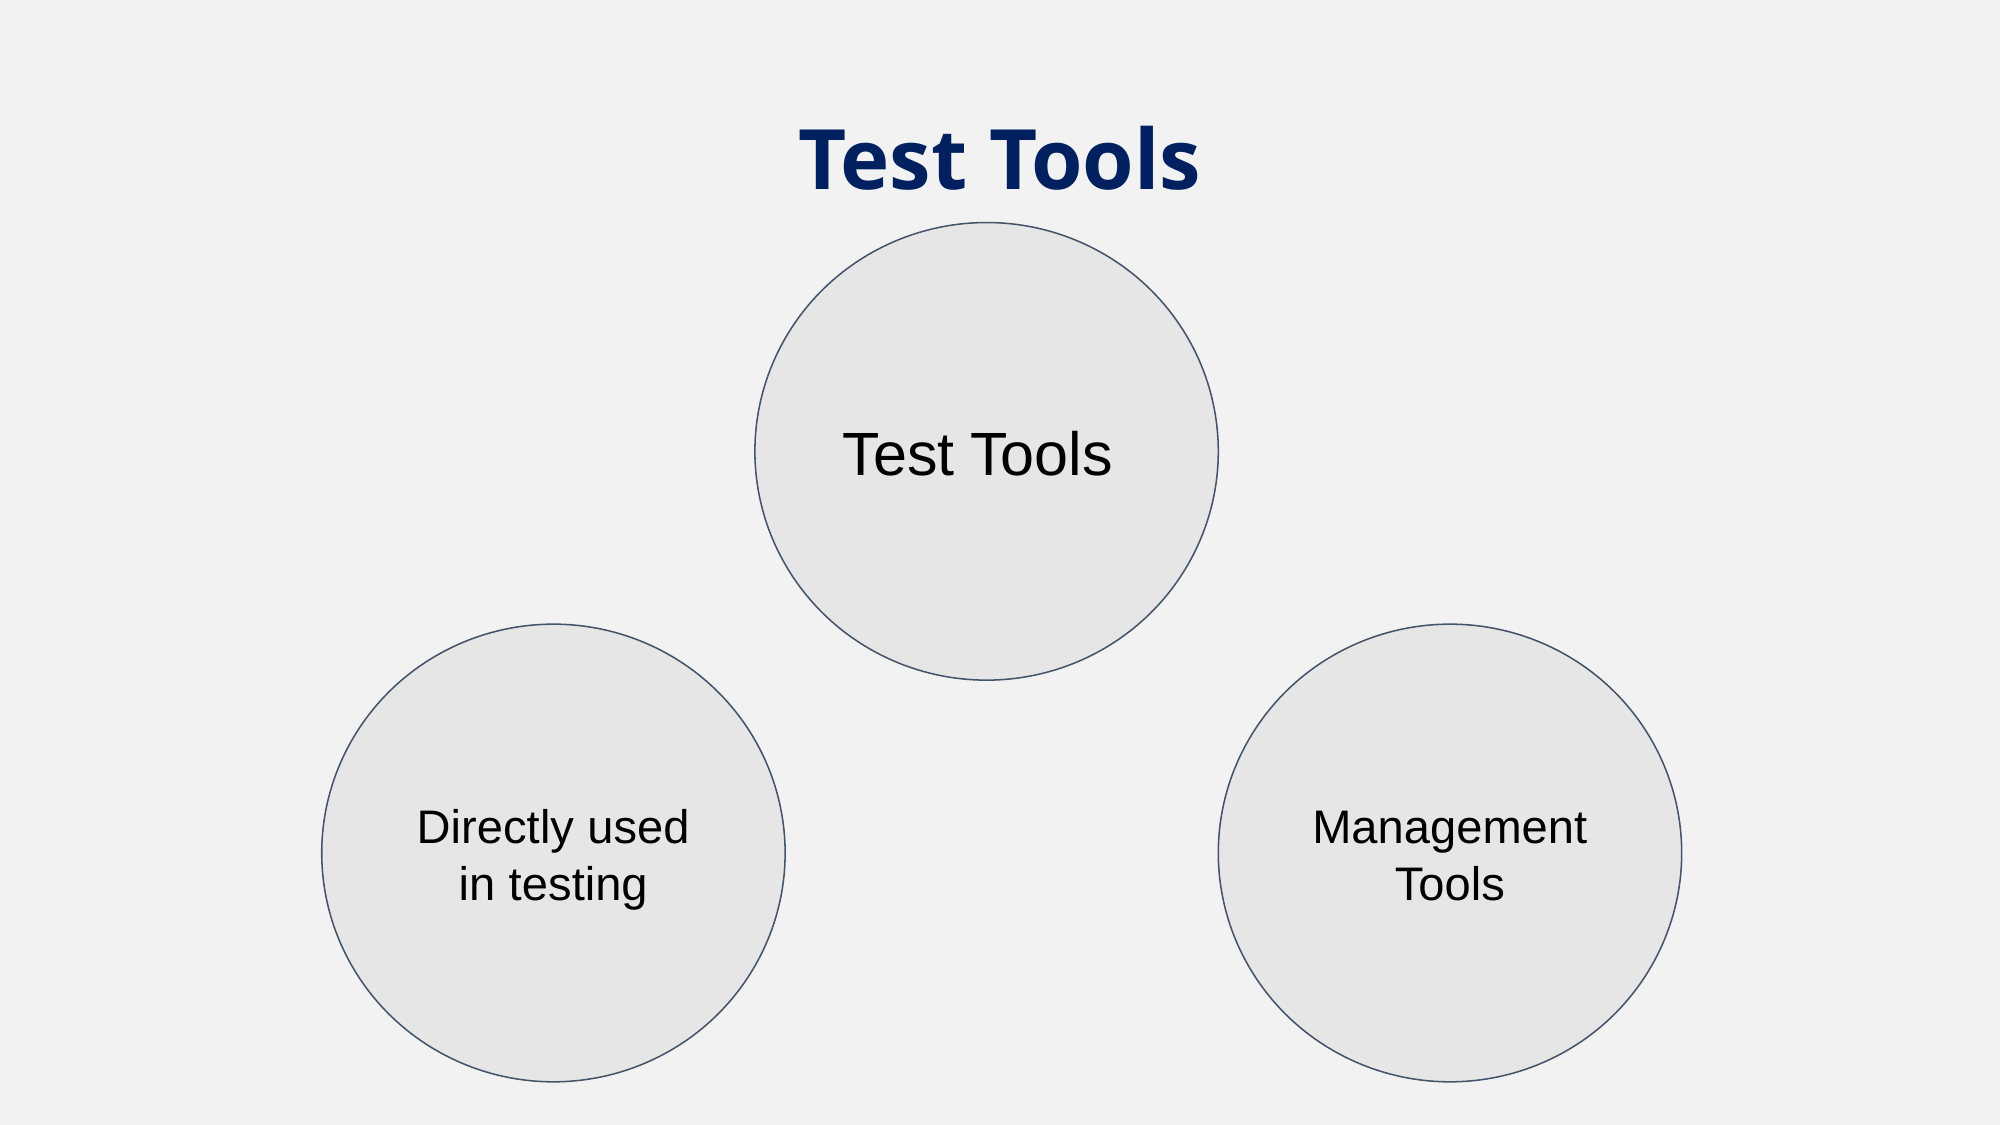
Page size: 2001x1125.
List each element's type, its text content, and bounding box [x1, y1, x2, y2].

text_box Test Tools [754, 222, 1219, 681]
text_box Directly used in testing [321, 624, 786, 1082]
text_box Management Tools [1218, 624, 1682, 1082]
title Test Tools [68, 97, 1932, 223]
